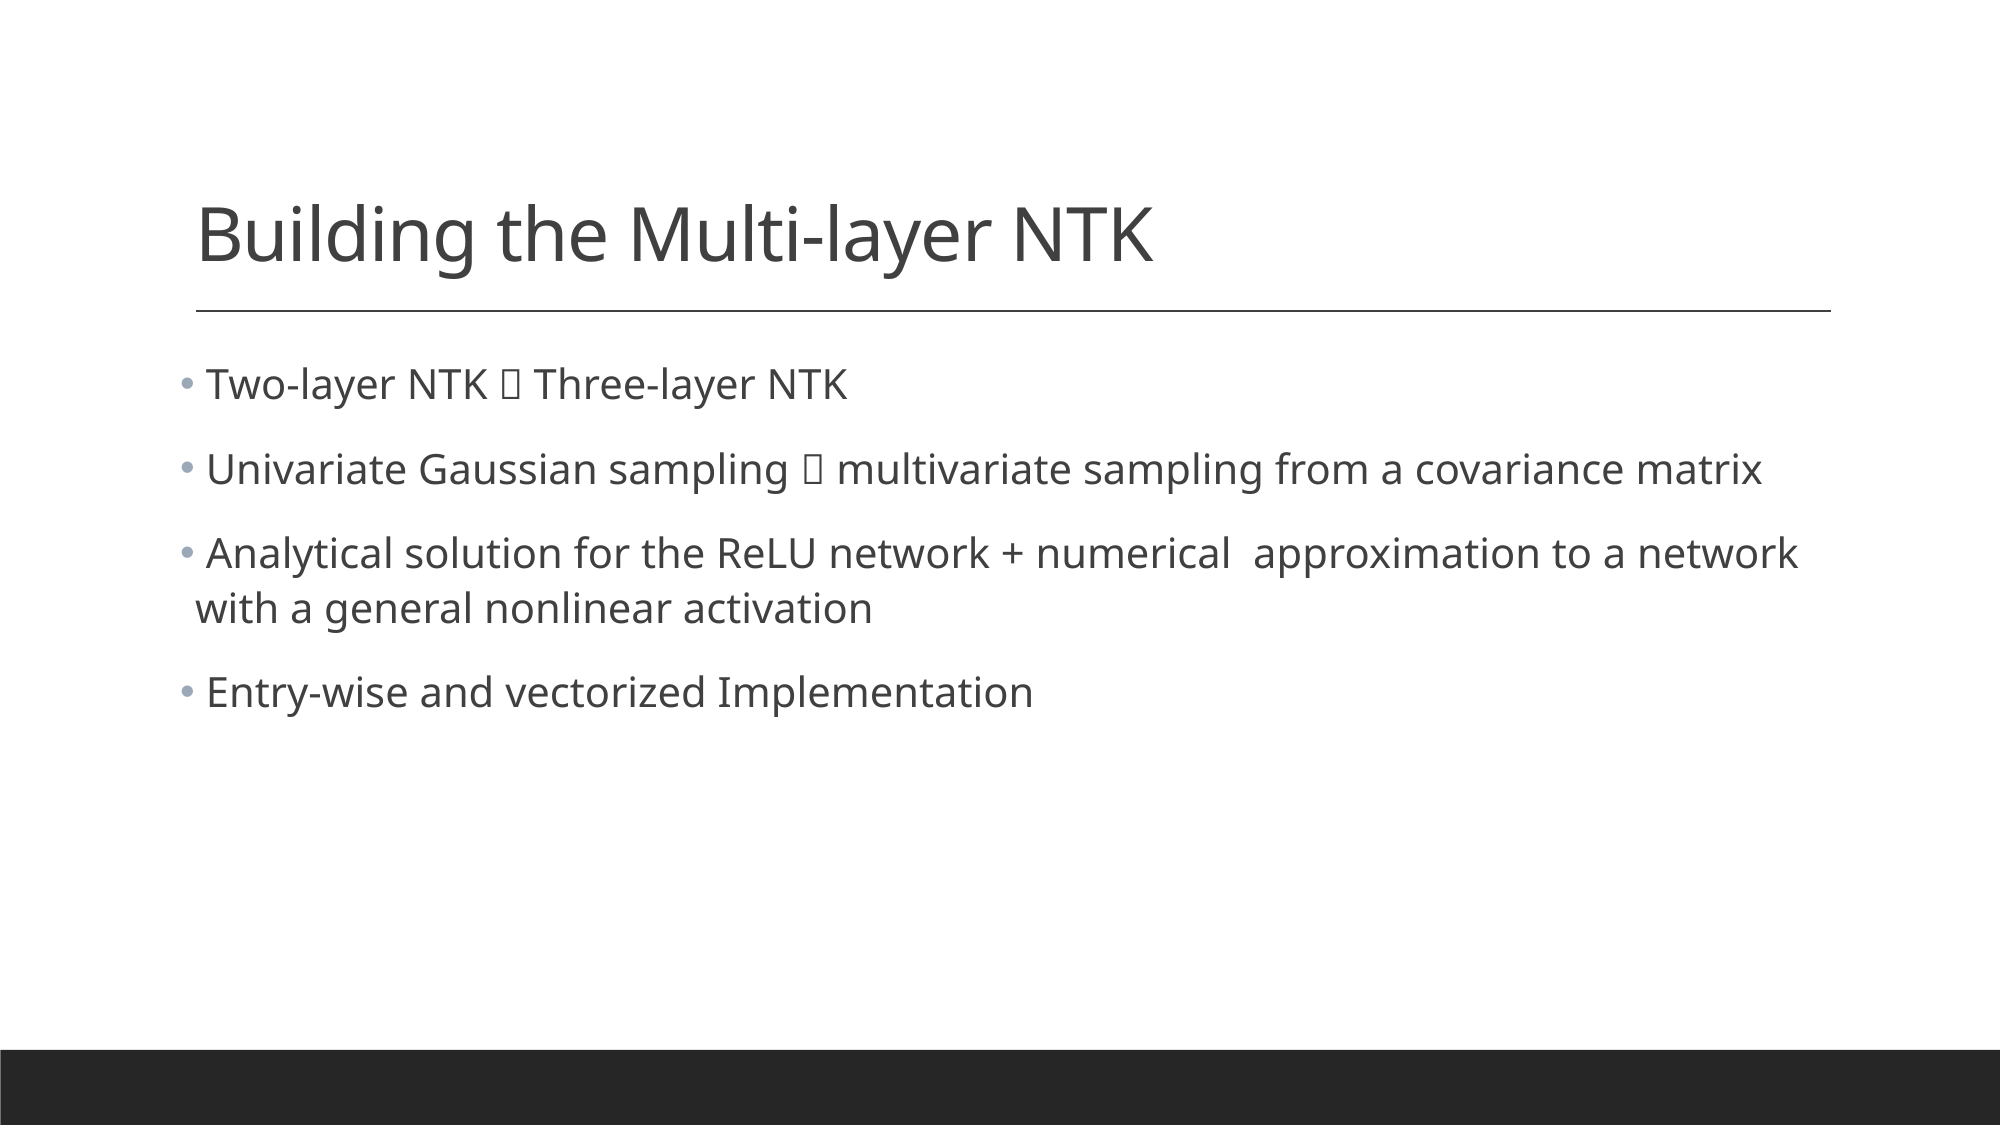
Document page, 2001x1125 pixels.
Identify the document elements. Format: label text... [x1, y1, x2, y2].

list Two-layer NTK  Three-layer NTK Univariate Gaussian sampling  multivariate sampling from a covariance matrix Analytical solution for the ReLU network + numerical approximation to a network with a general nonlinear activation Entry-wise and vectorized Implementation [180, 345, 1830, 963]
title Building the Multi-layer NTK [180, 47, 1830, 285]
